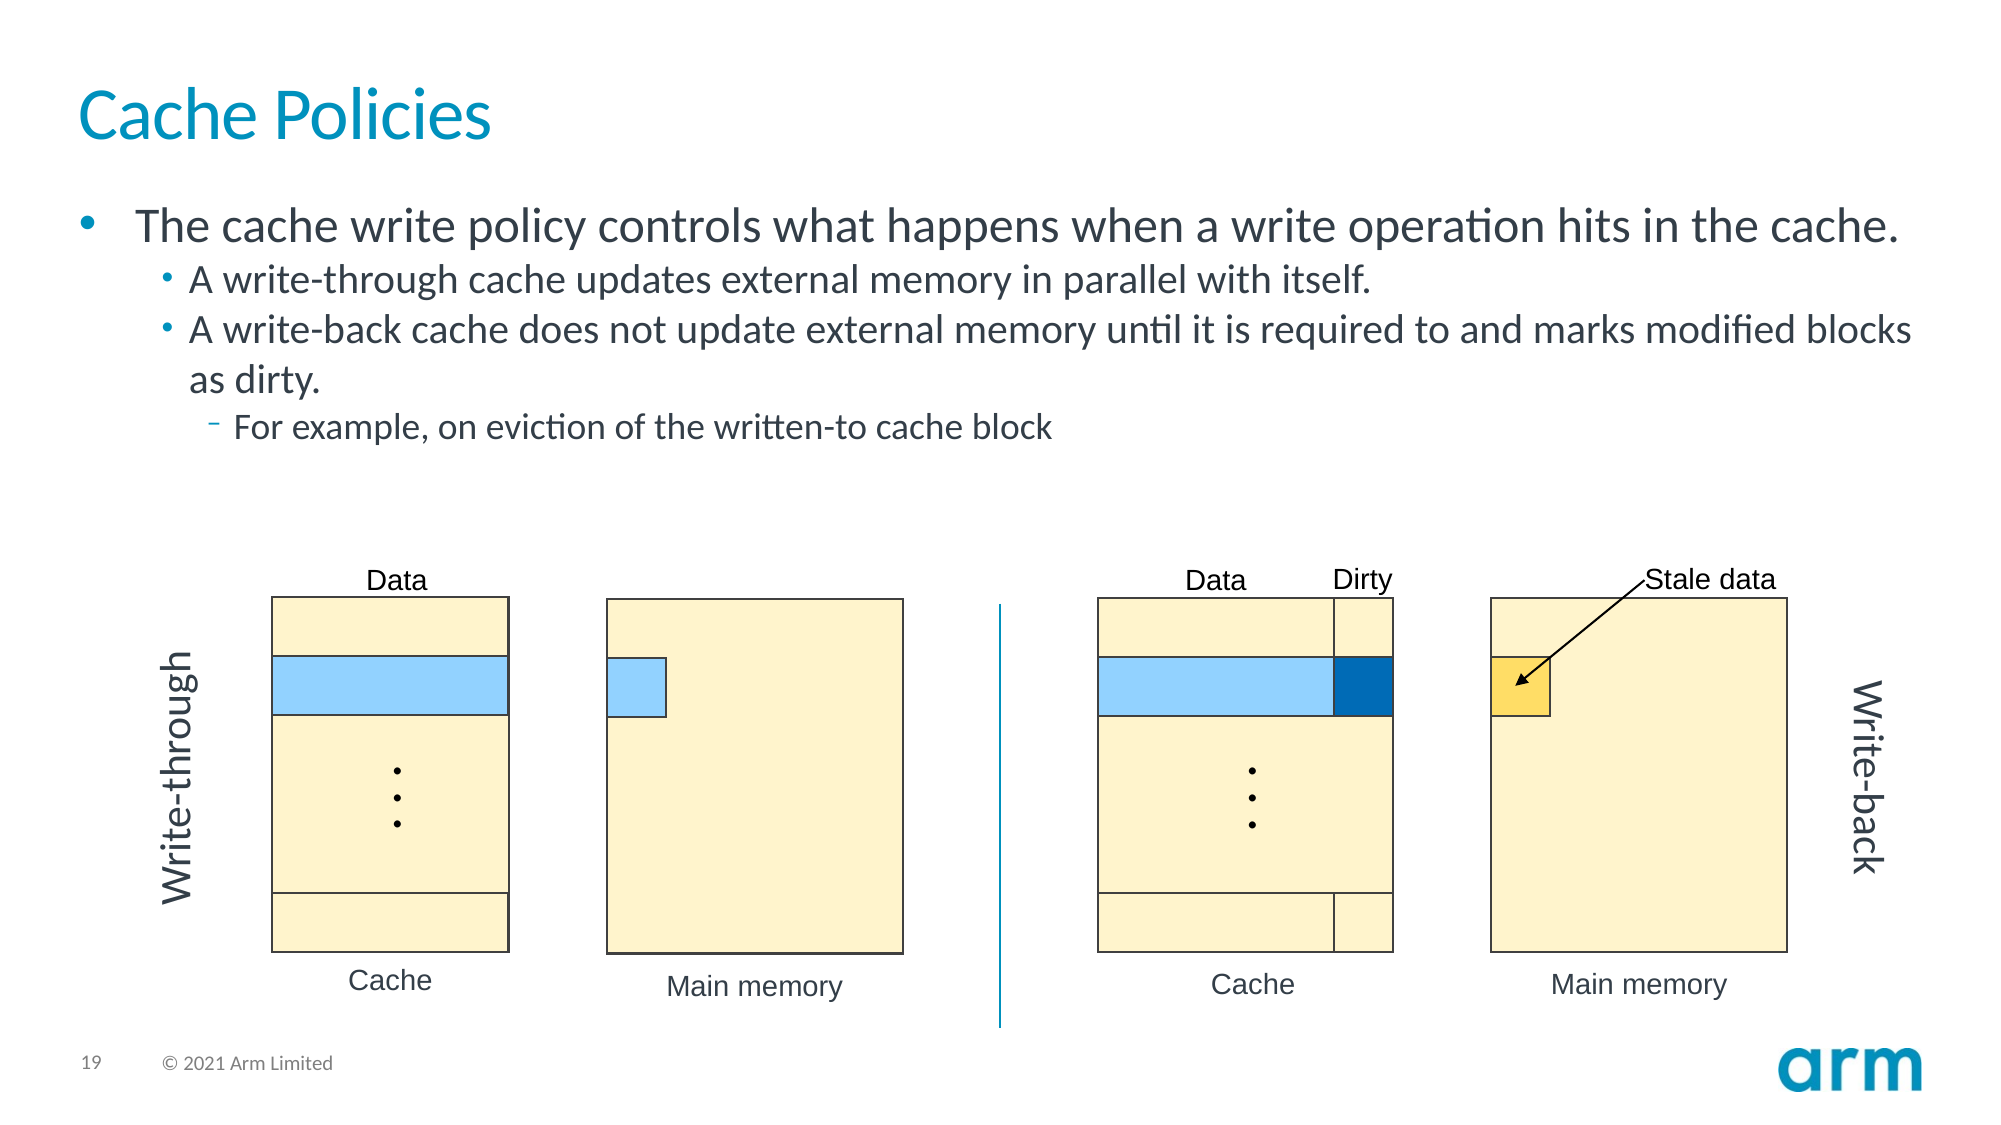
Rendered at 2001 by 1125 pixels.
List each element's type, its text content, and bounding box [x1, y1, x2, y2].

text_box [1515, 580, 1634, 686]
picture [1911, 1048, 1922, 1062]
picture [1889, 1048, 1903, 1053]
text_box Write-back [1844, 680, 1892, 876]
picture [1803, 1048, 1922, 1092]
picture [1788, 1056, 1812, 1083]
picture [1778, 1048, 1794, 1067]
list The cache write policy controls what happens when a write operation hits in the cache. A write-through cache updates external memory in parallel with itself. A write-back cache does not update external memory until it is required to and marks modified blocks as dirty. For example, on eviction of the written-to cache block [78, 192, 1922, 1004]
text_box Stale data [1644, 564, 1777, 596]
title Cache Policies [78, 78, 1922, 186]
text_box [272, 565, 510, 998]
picture [1778, 1072, 1794, 1092]
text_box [606, 599, 903, 1003]
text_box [1491, 597, 1788, 1002]
text_box Write-through [152, 650, 200, 906]
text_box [1097, 564, 1394, 1002]
